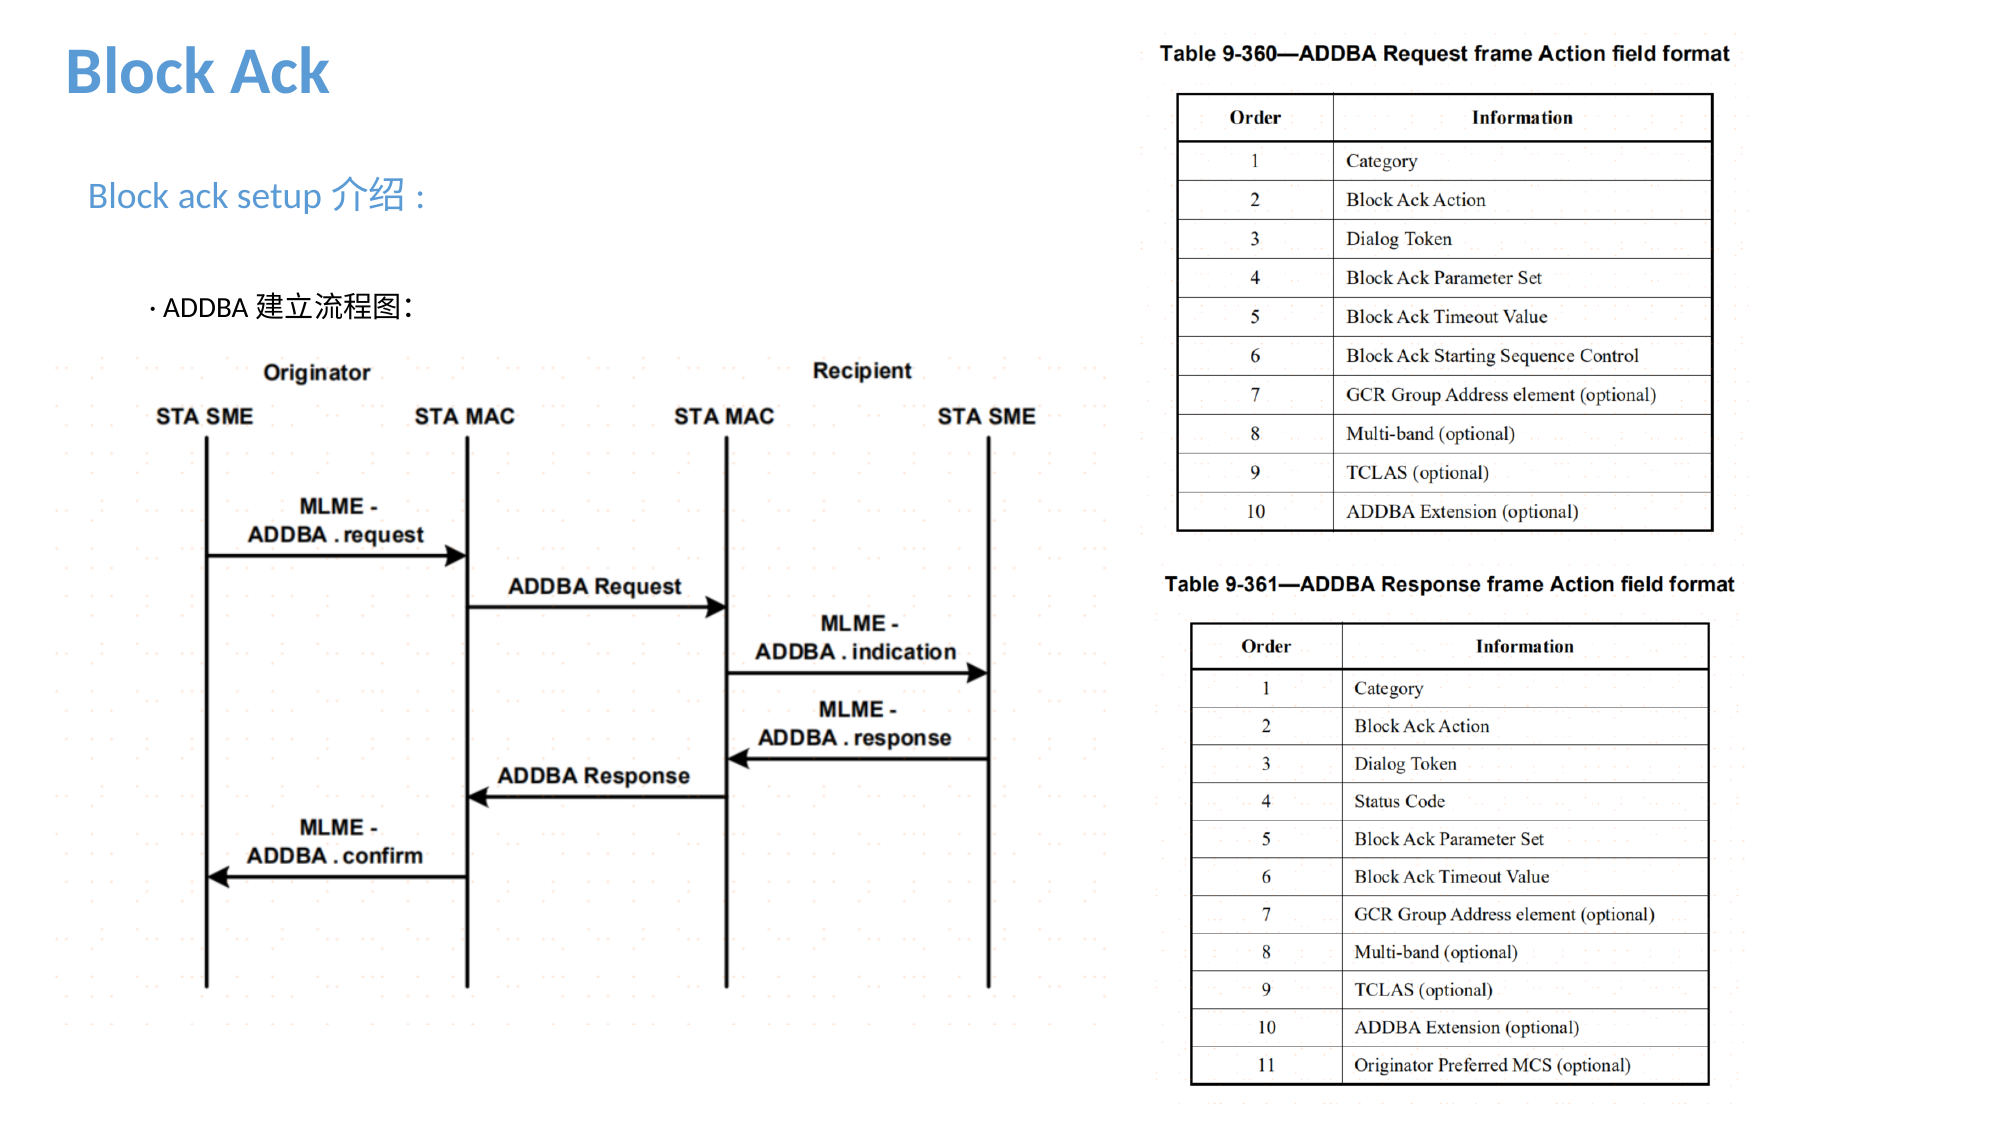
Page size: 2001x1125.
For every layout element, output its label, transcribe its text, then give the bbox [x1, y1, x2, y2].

picture [1140, 33, 1749, 544]
picture [1154, 561, 1749, 1105]
text_box Block ack setup介绍: [73, 163, 441, 224]
picture [50, 338, 1127, 1025]
text_box Block Ack [50, 19, 346, 115]
text_box · ADDBA建立流程图： [134, 280, 446, 331]
